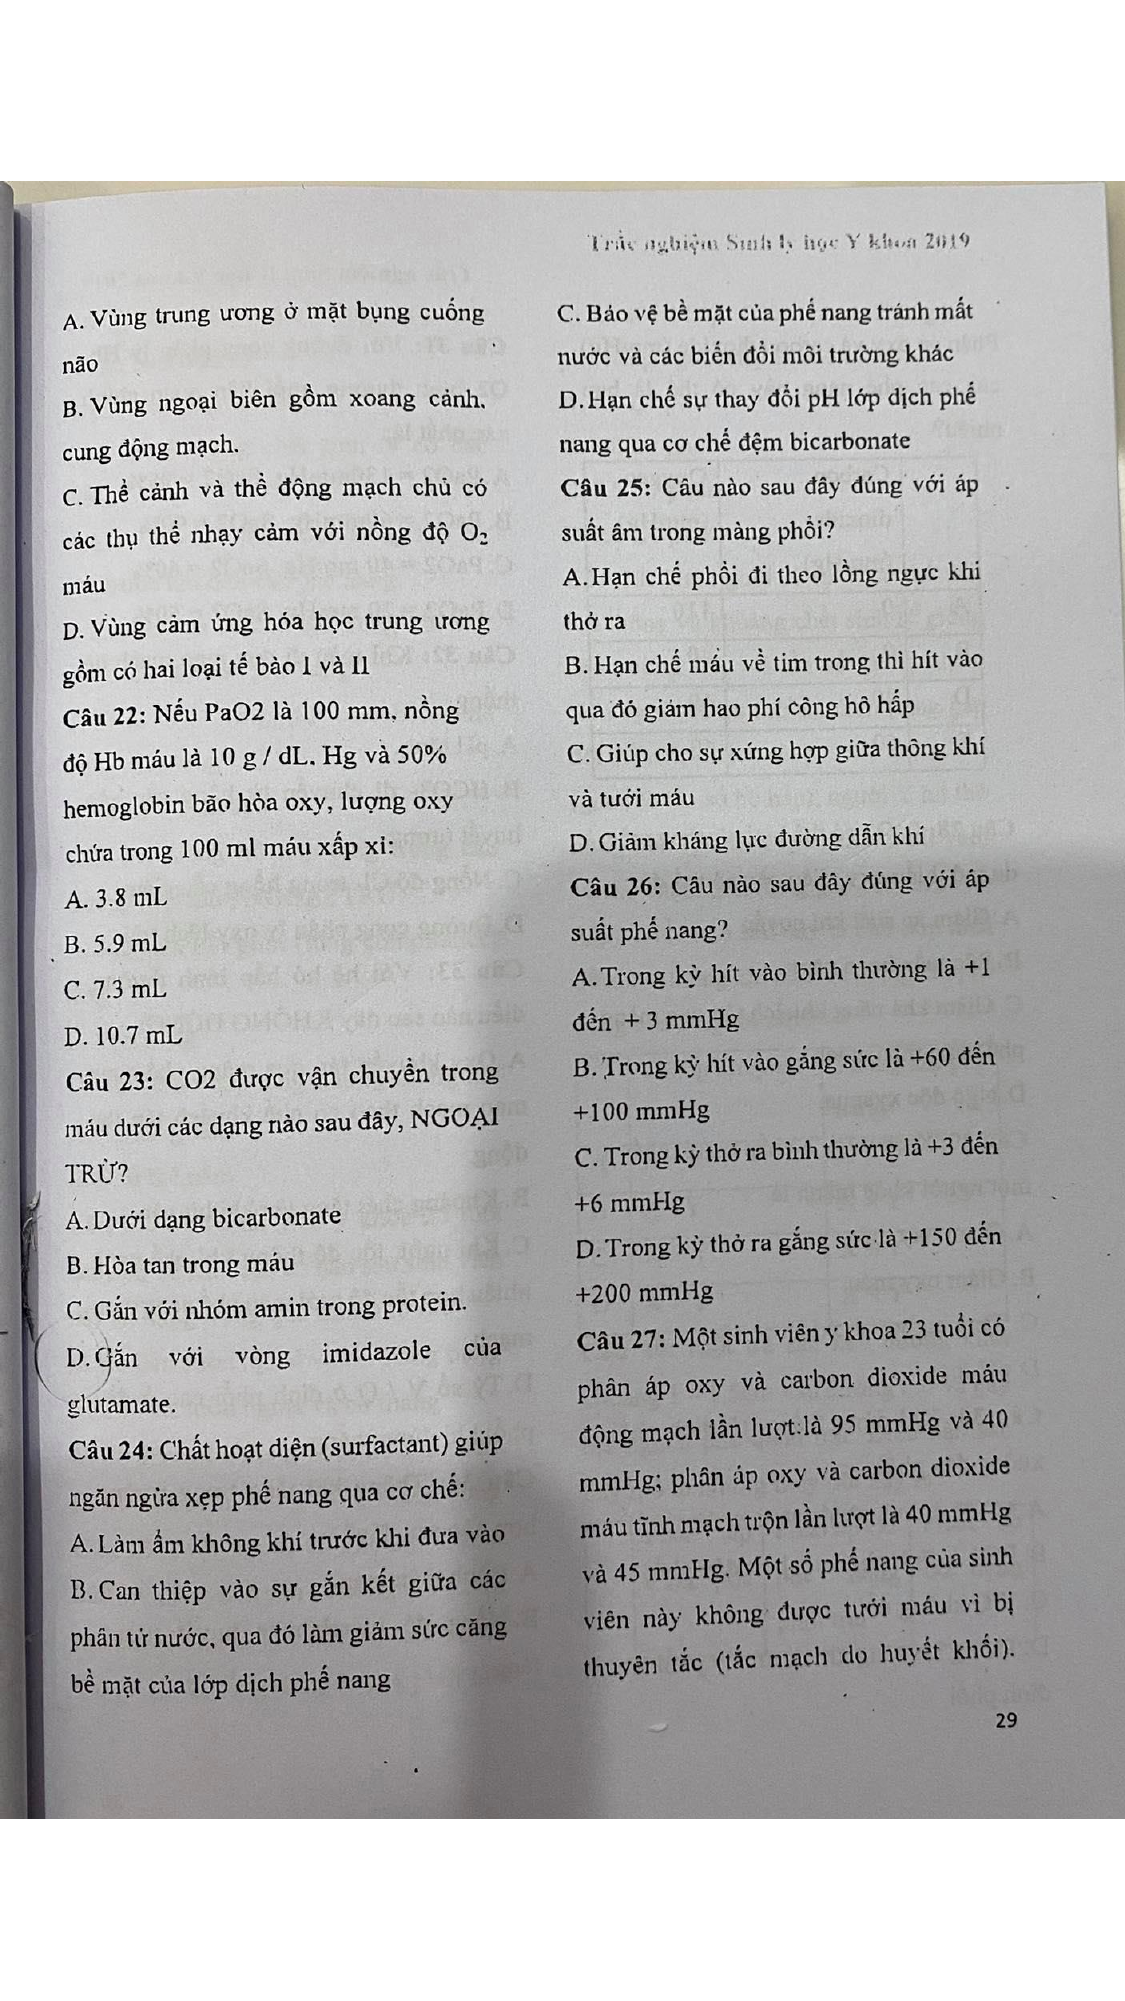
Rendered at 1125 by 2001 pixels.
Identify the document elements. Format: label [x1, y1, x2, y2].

picture [0, 181, 1125, 1819]
